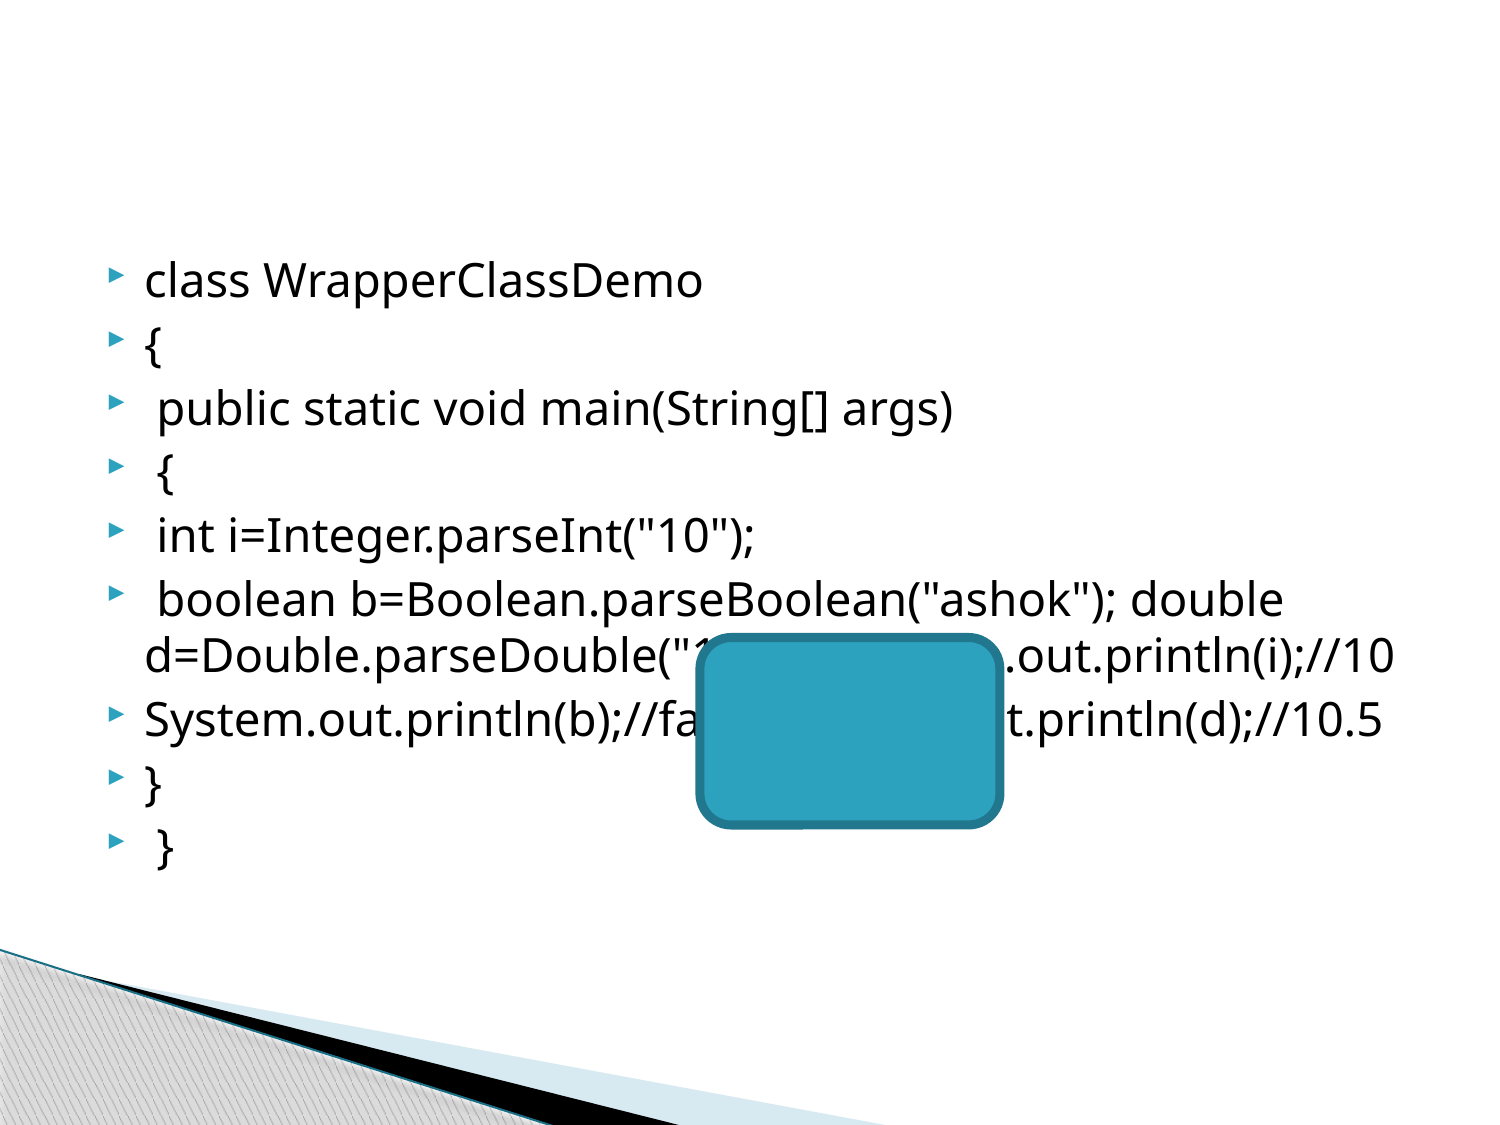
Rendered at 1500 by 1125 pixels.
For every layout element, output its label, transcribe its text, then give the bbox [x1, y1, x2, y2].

text_box [695, 632, 1005, 830]
list class WrapperClassDemo { public static void main(String[] args) { int i=Integer.parseInt("10"); boolean b=Boolean.parseBoolean("ashok"); double d=Double.parseDouble("10.5"); System.out.println(i);//10 System.out.println(b);//false System.out.println(d);//10.5 } } [75, 243, 1425, 986]
